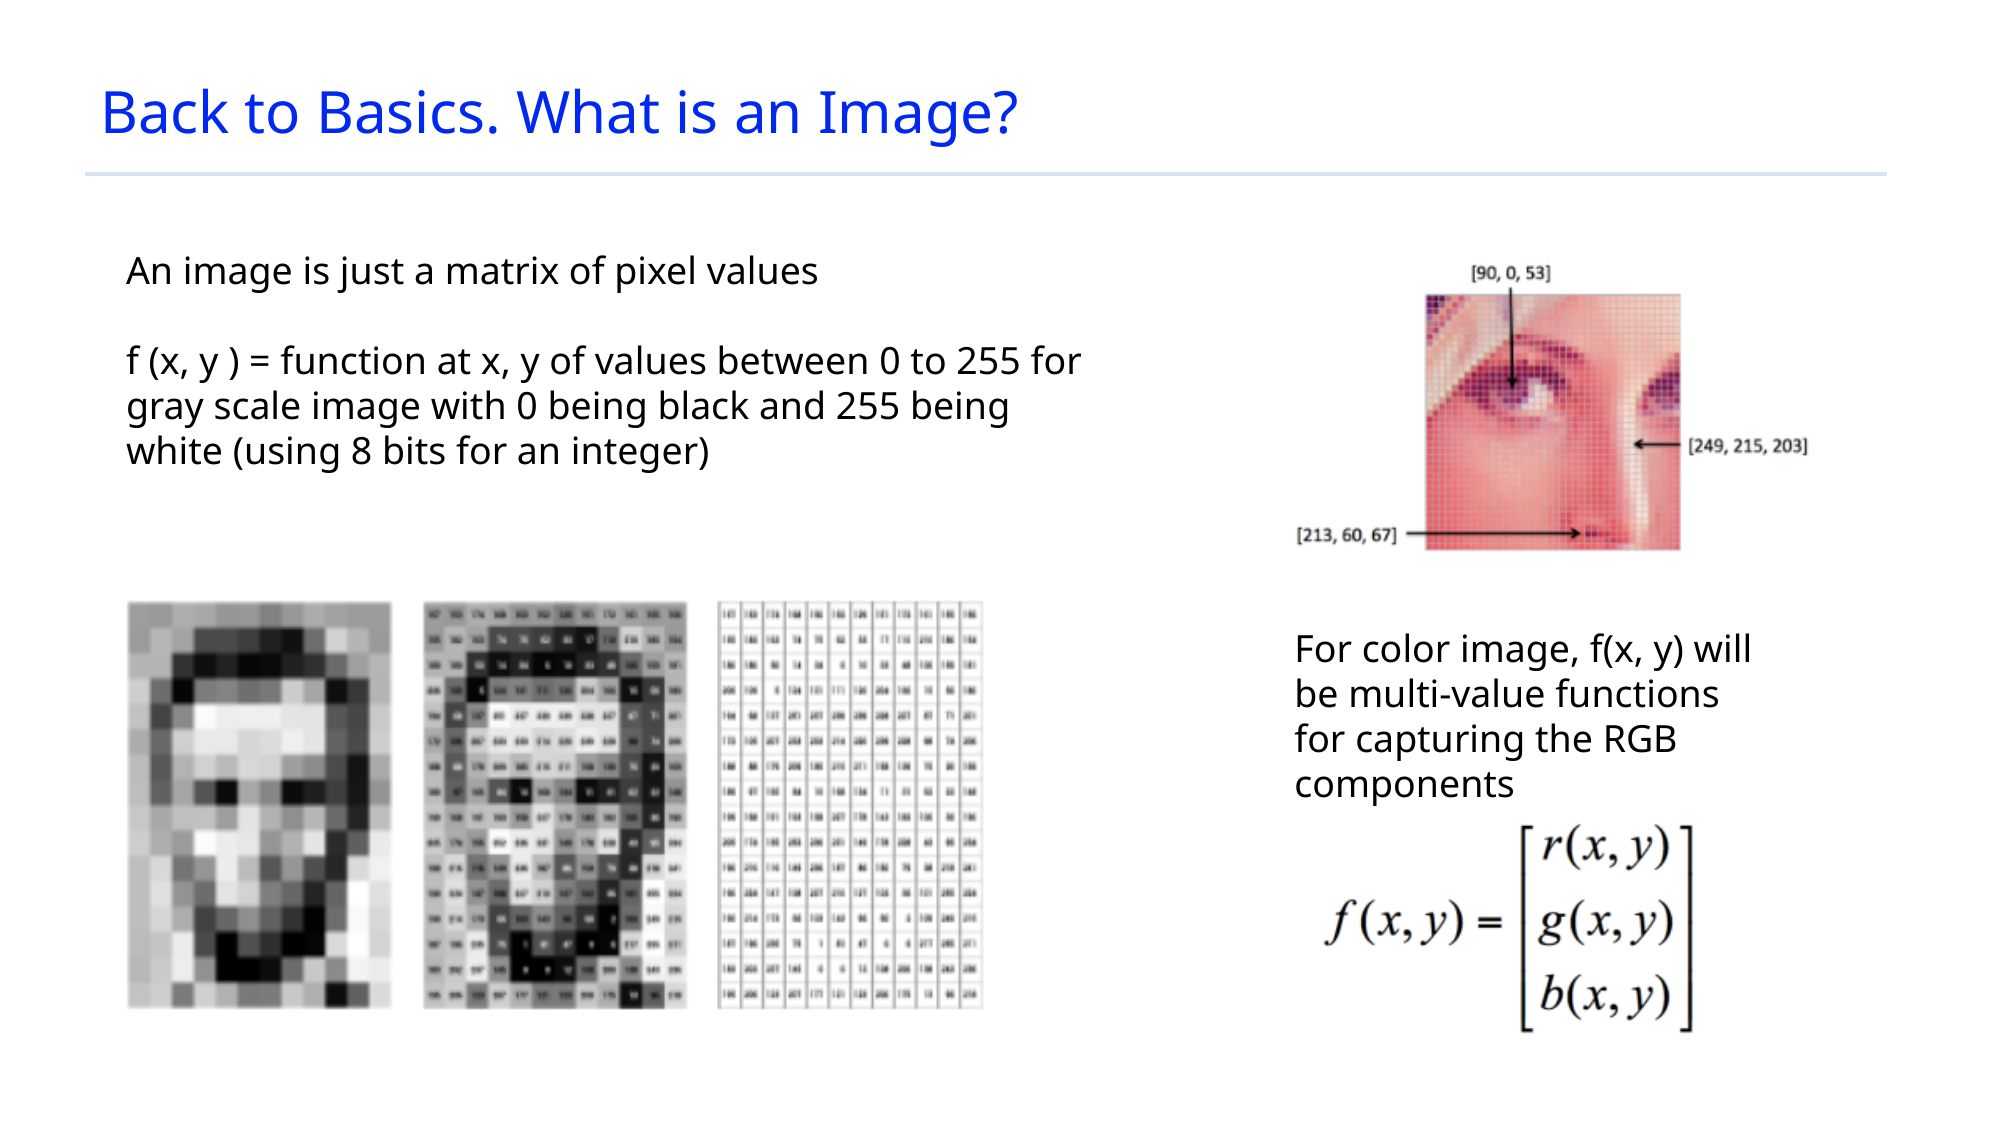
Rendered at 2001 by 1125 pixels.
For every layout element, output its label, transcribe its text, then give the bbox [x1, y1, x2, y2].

title Back to Basics. What is an Image? [85, 48, 1214, 154]
picture [85, 562, 1010, 1066]
picture [1299, 790, 1771, 1052]
text_box For color image, f(x, y) will be multi-value functions for capturing the RGB components [1279, 617, 1791, 812]
picture [1279, 249, 1827, 585]
text_box An image is just a matrix of pixel values f (x, y ) = function at x, y of values between 0 to 255 for gray scale image with 0 being black and 255 being white (using 8 bits for an integer) [111, 239, 1132, 480]
